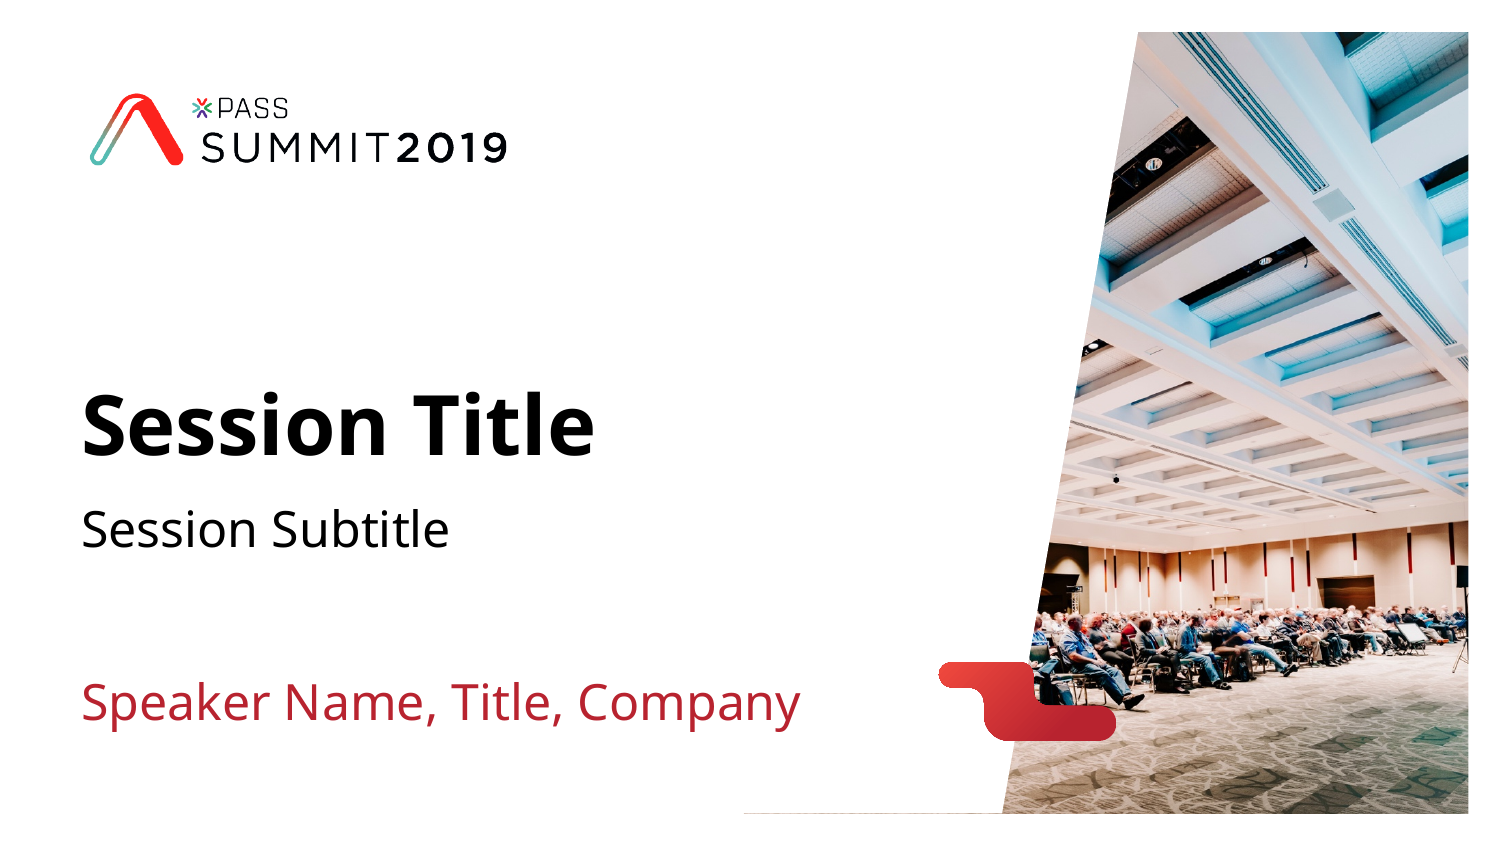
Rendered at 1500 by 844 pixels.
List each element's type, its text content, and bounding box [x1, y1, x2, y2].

picture [1003, 32, 1469, 814]
title Session Title [66, 380, 985, 481]
list Speaker Name, Title, Company [66, 674, 946, 739]
picture [44, 66, 552, 197]
list Session Subtitle [66, 500, 985, 565]
